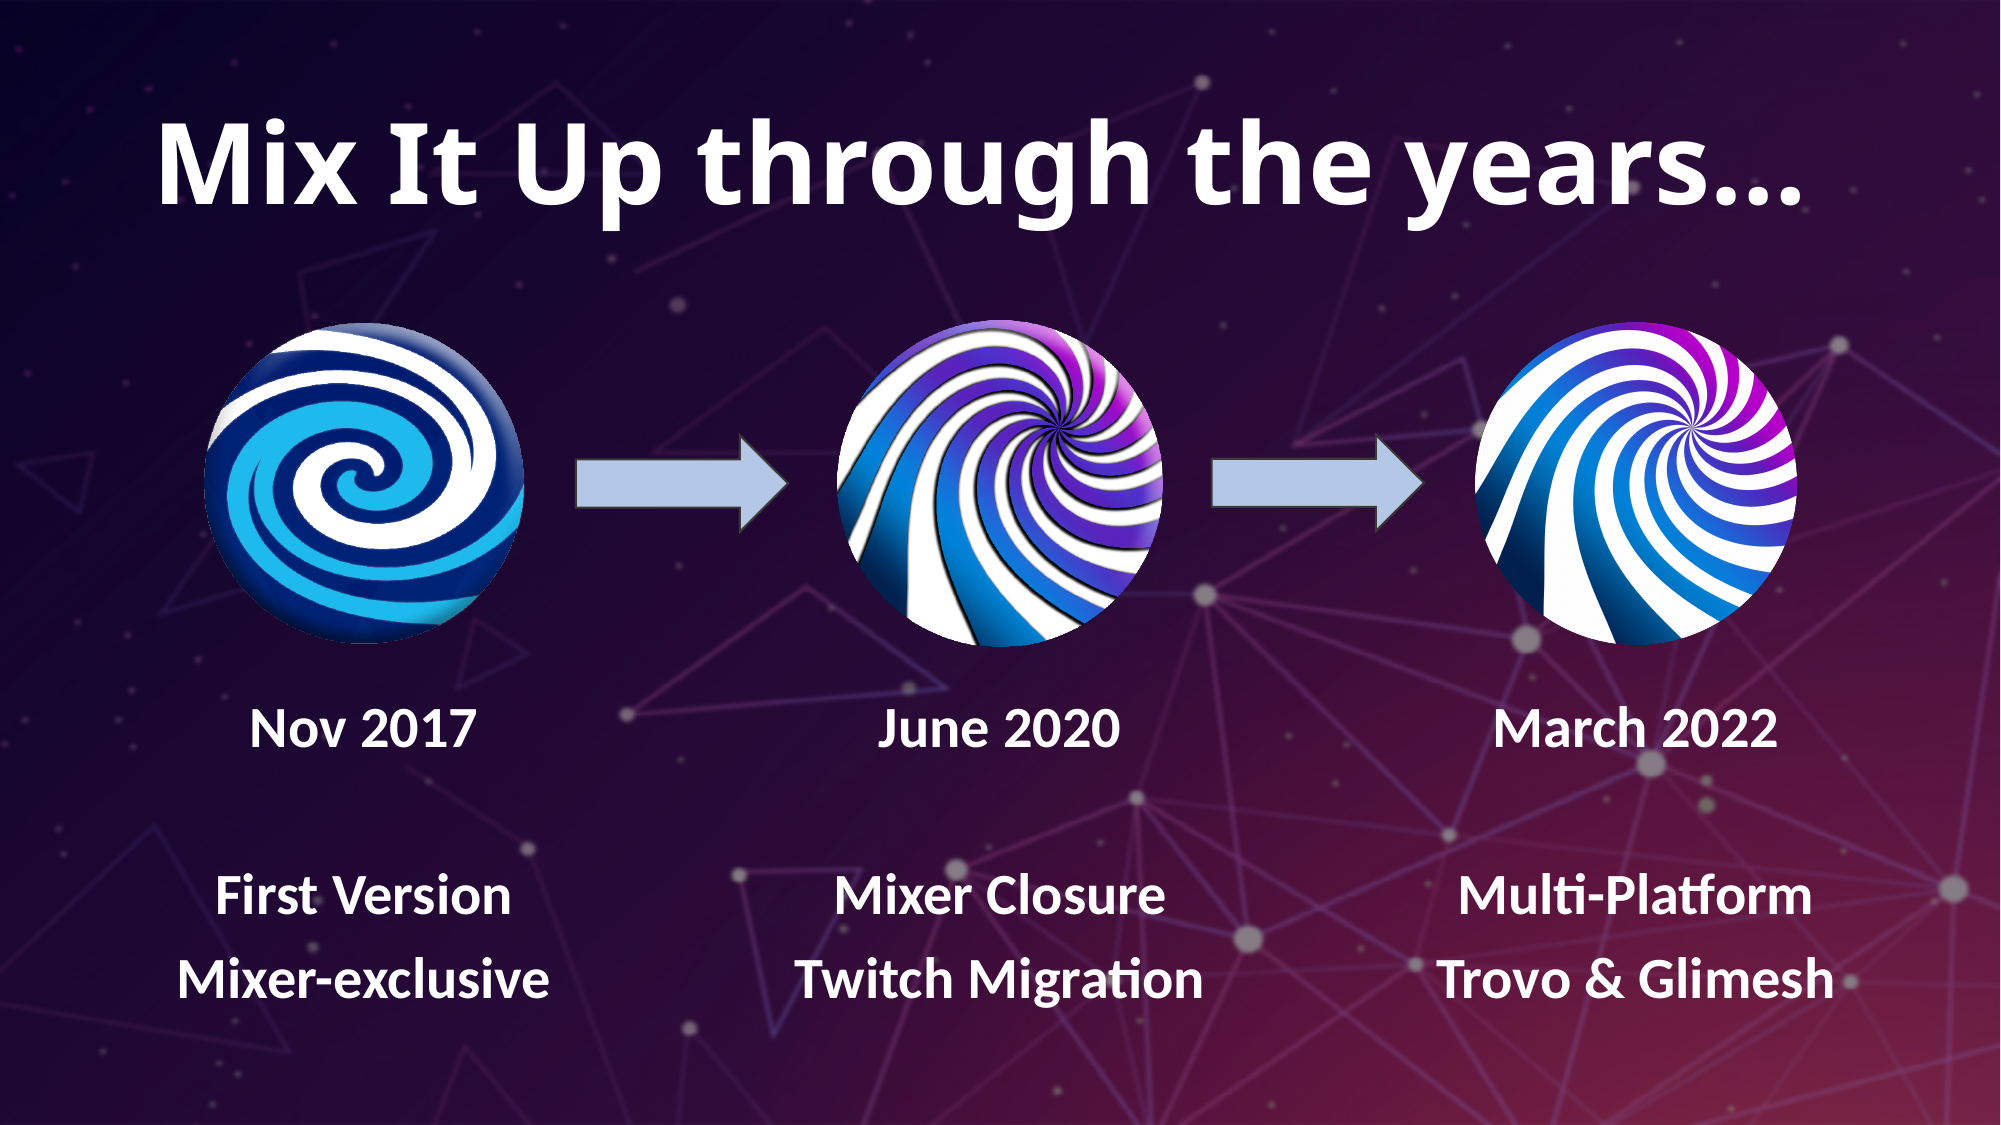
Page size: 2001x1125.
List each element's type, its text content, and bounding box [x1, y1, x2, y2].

text_box [1210, 432, 1426, 534]
text_box [574, 432, 790, 535]
title Mix It Up through the years… [137, 59, 1863, 278]
text_box June 2020 Mixer Closure Twitch Migration [769, 689, 1231, 1055]
text_box March 2022 Multi-Platform Trovo & Glimesh [1398, 689, 1873, 1055]
list Nov 2017 First Version Mixer-exclusive [127, 689, 601, 1055]
picture [0, 0, 2001, 1125]
